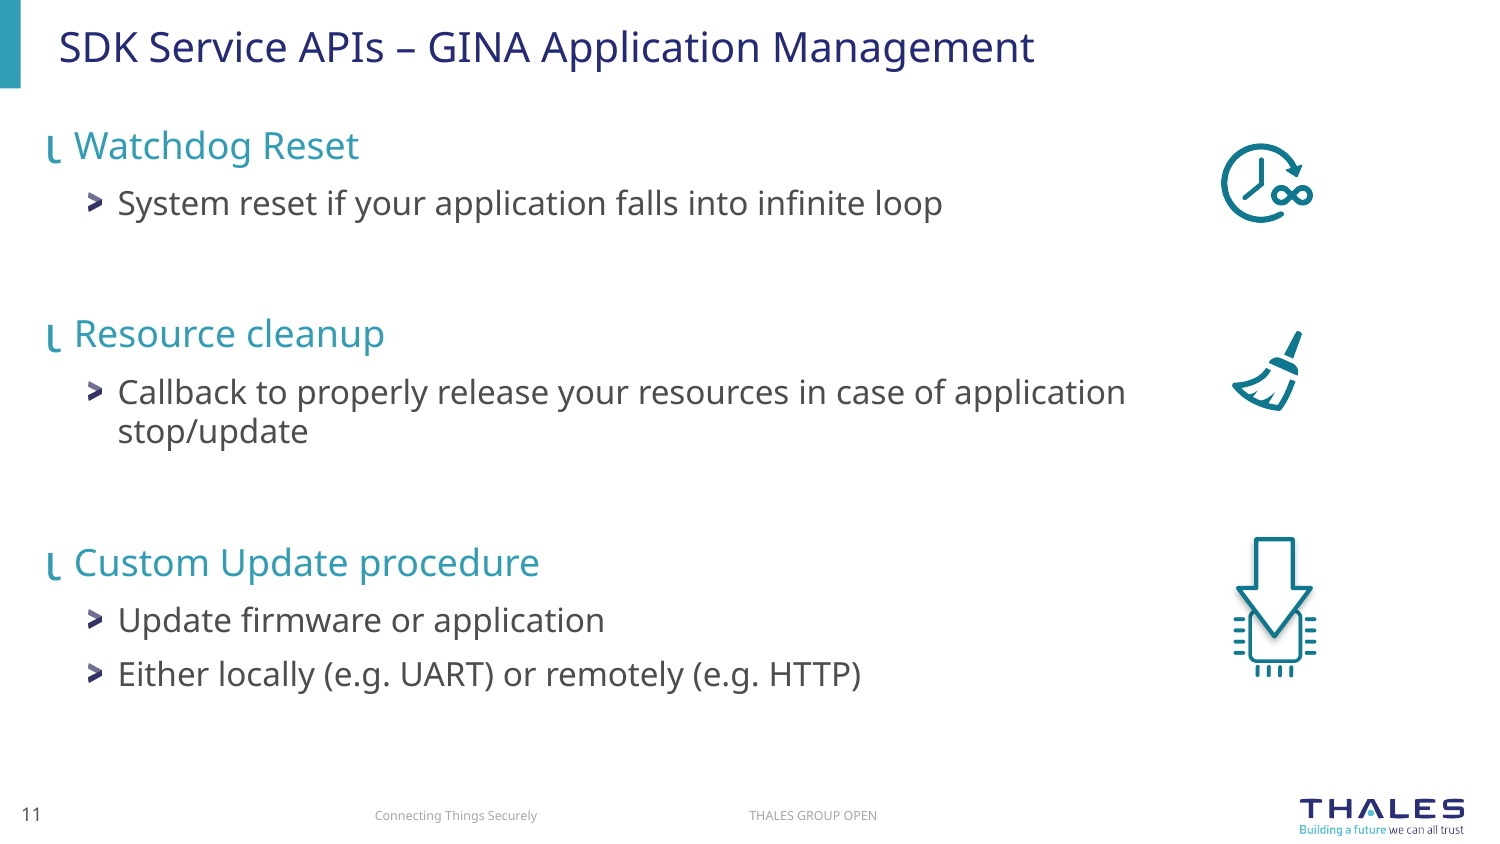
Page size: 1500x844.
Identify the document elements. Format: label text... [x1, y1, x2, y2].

picture [1297, 797, 1466, 837]
title SDK Service APIs – GINA Application Management [43, 0, 1467, 93]
picture [1232, 331, 1303, 412]
picture [88, 663, 102, 683]
text_box [1237, 538, 1312, 592]
picture [1232, 594, 1317, 679]
picture [88, 609, 102, 629]
picture [88, 381, 102, 401]
picture [1221, 137, 1313, 230]
picture [88, 192, 102, 212]
list Watchdog Reset System reset if your application falls into infinite loop Resource cleanup Callback to properly release your resources in case of application stop/update Custom Update procedure Update firmware or application Either locally (e.g. UART) or remotely (e.g. HTTP) [29, 114, 1182, 758]
